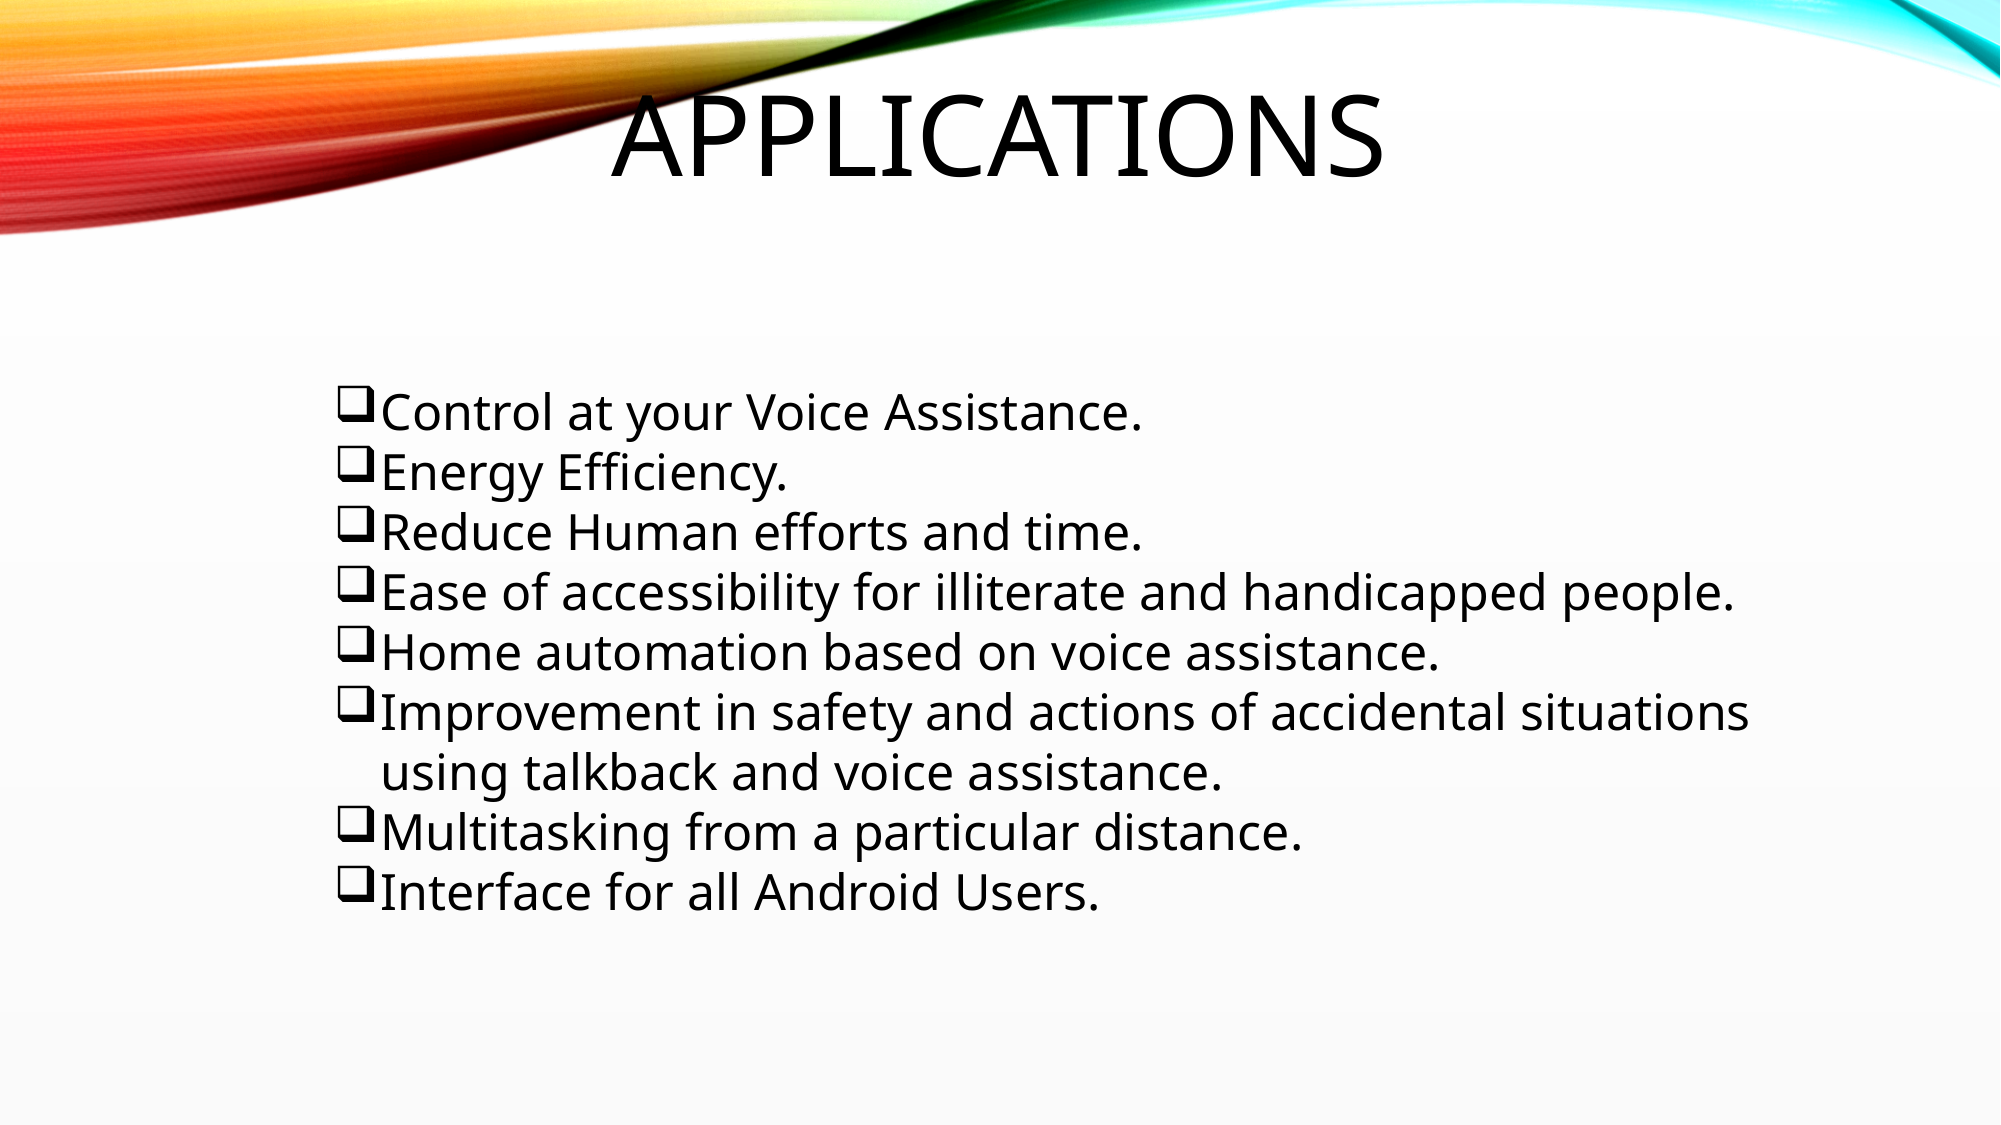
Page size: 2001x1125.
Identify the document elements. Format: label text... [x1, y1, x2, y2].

text_box Control at your Voice Assistance. Energy Efficiency. Reduce Human efforts and time. Ease of accessibility for illiterate and handicapped people. Home automation based on voice assistance. Improvement in safety and actions of accidental situations using talkback and voice assistance. Multitasking from a particular distance. Interface for all Android Users. [318, 373, 1820, 928]
text_box APPLICATIONS [596, 56, 1403, 207]
picture [0, 0, 2000, 237]
